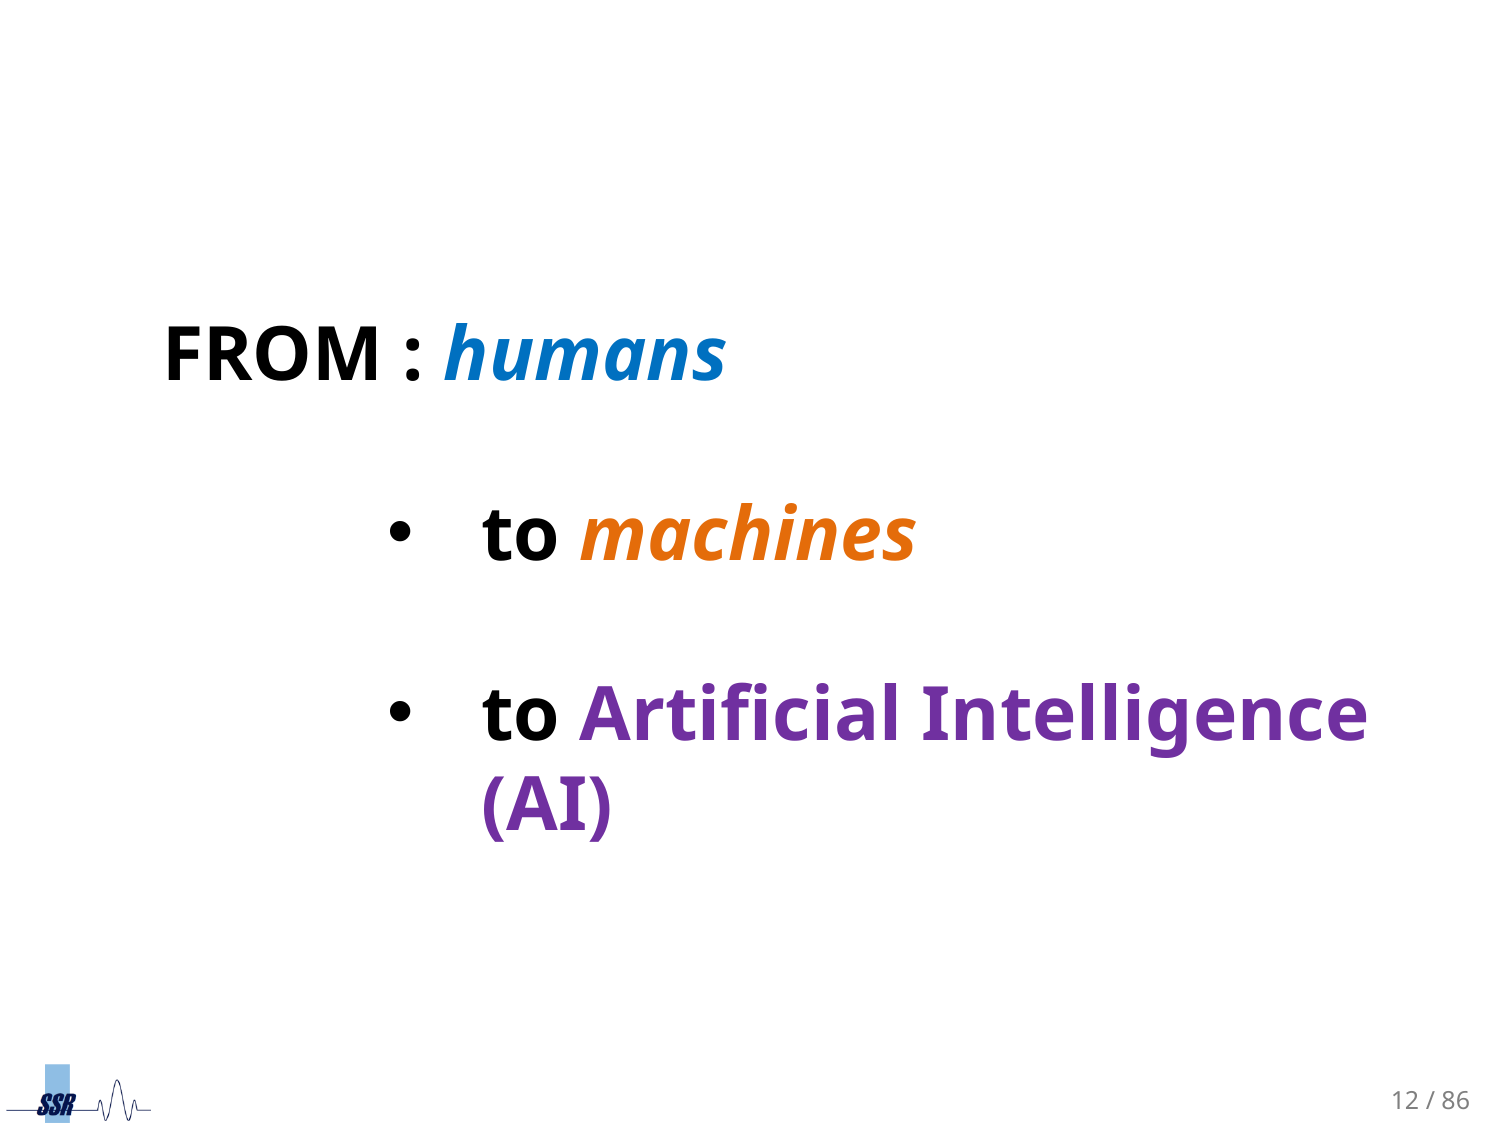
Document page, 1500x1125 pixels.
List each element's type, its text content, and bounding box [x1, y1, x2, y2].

picture [1, 1062, 151, 1125]
text_box FROM : humans to machines to Artificial Intelligence (AI) [147, 208, 1435, 1003]
